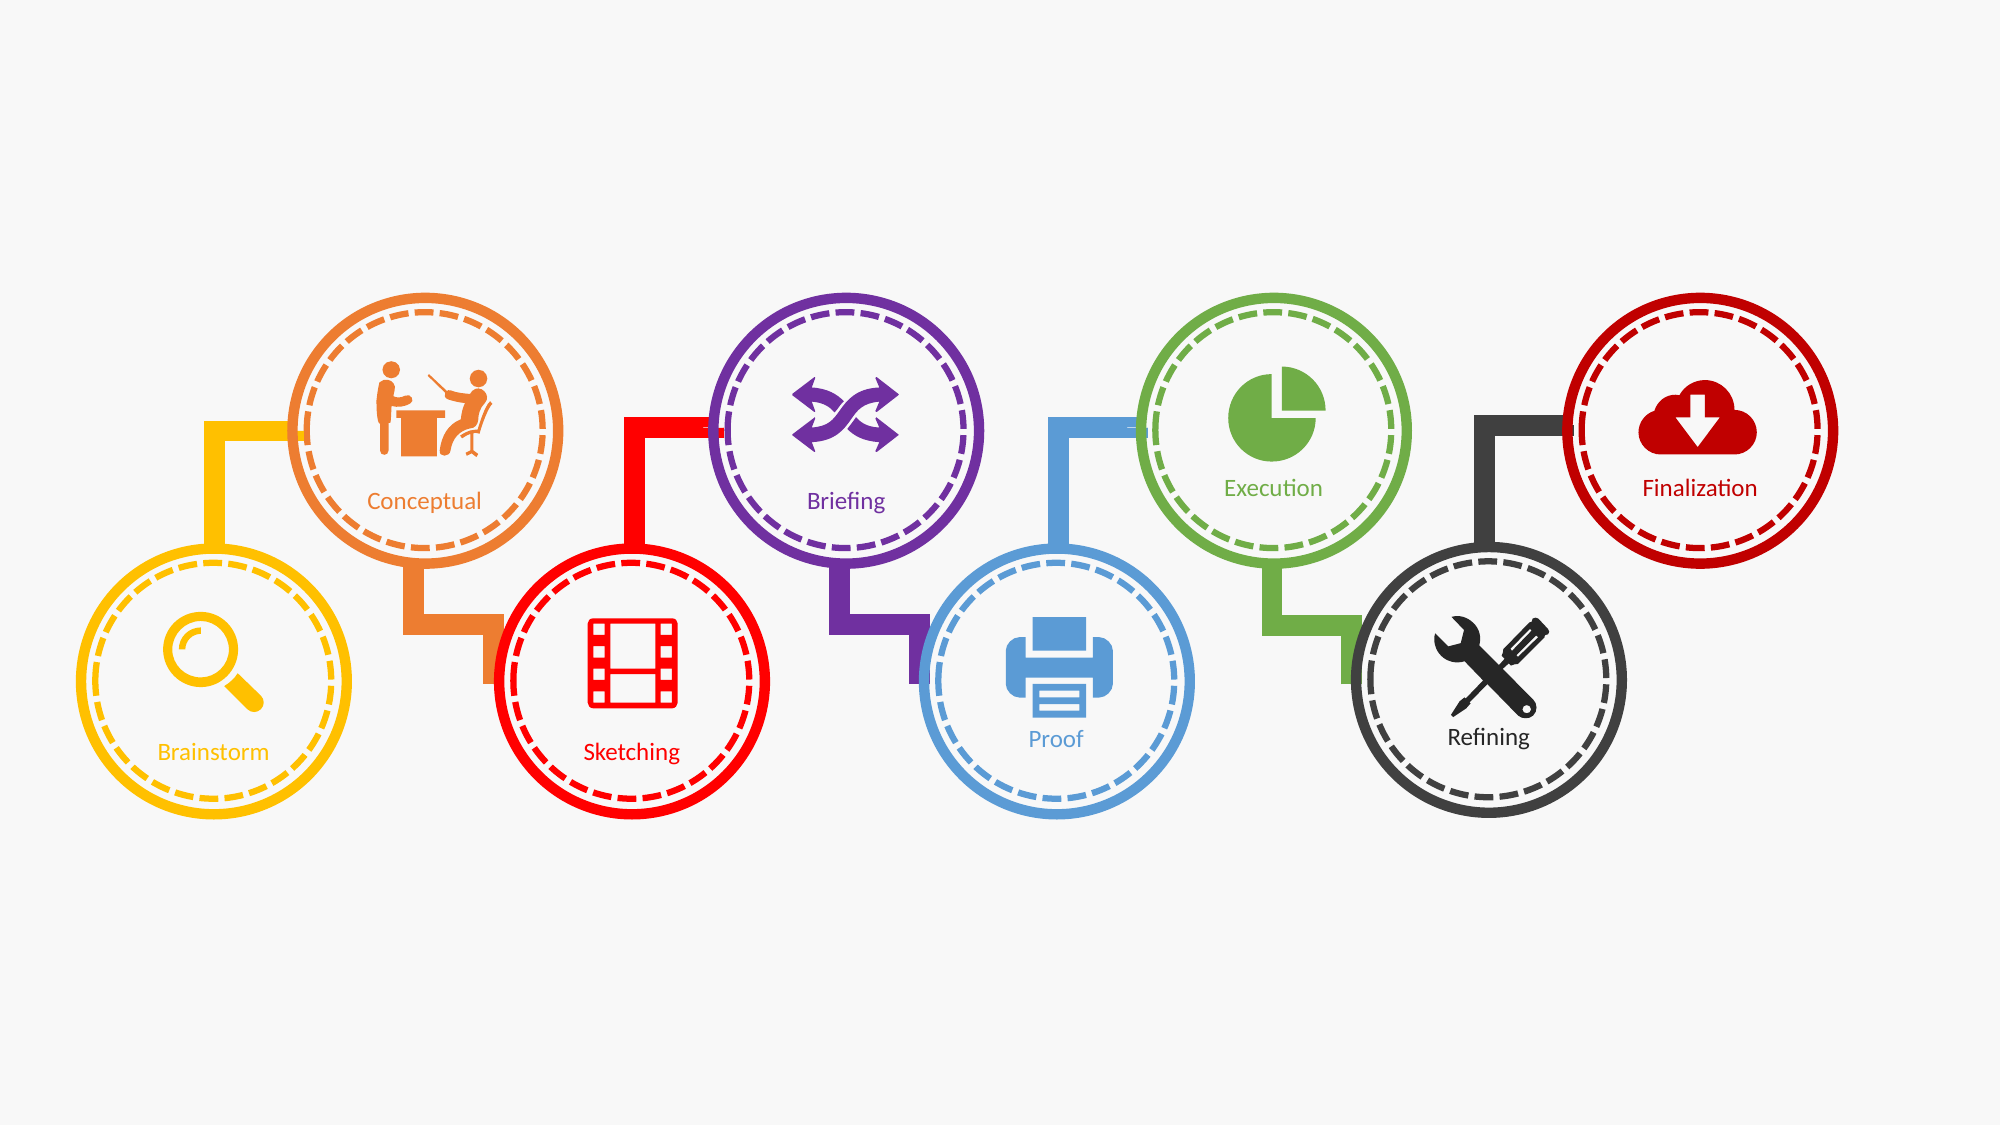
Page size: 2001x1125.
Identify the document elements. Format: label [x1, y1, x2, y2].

text_box [1058, 427, 1138, 548]
text_box [1228, 366, 1326, 462]
text_box [163, 611, 265, 713]
text_box [1484, 425, 1564, 546]
text_box [394, 585, 513, 665]
text_box [498, 547, 766, 816]
text_box [79, 547, 348, 816]
text_box [214, 430, 294, 551]
text_box [712, 296, 981, 565]
text_box [923, 547, 1191, 816]
text_box [376, 361, 493, 458]
text_box [634, 427, 714, 548]
text_box [1005, 617, 1113, 718]
text_box [494, 665, 499, 684]
text_box [291, 296, 560, 565]
text_box [1140, 296, 1408, 565]
text_box [1252, 585, 1371, 666]
text_box [1355, 546, 1623, 814]
text_box [1566, 296, 1835, 565]
text_box [820, 585, 939, 665]
